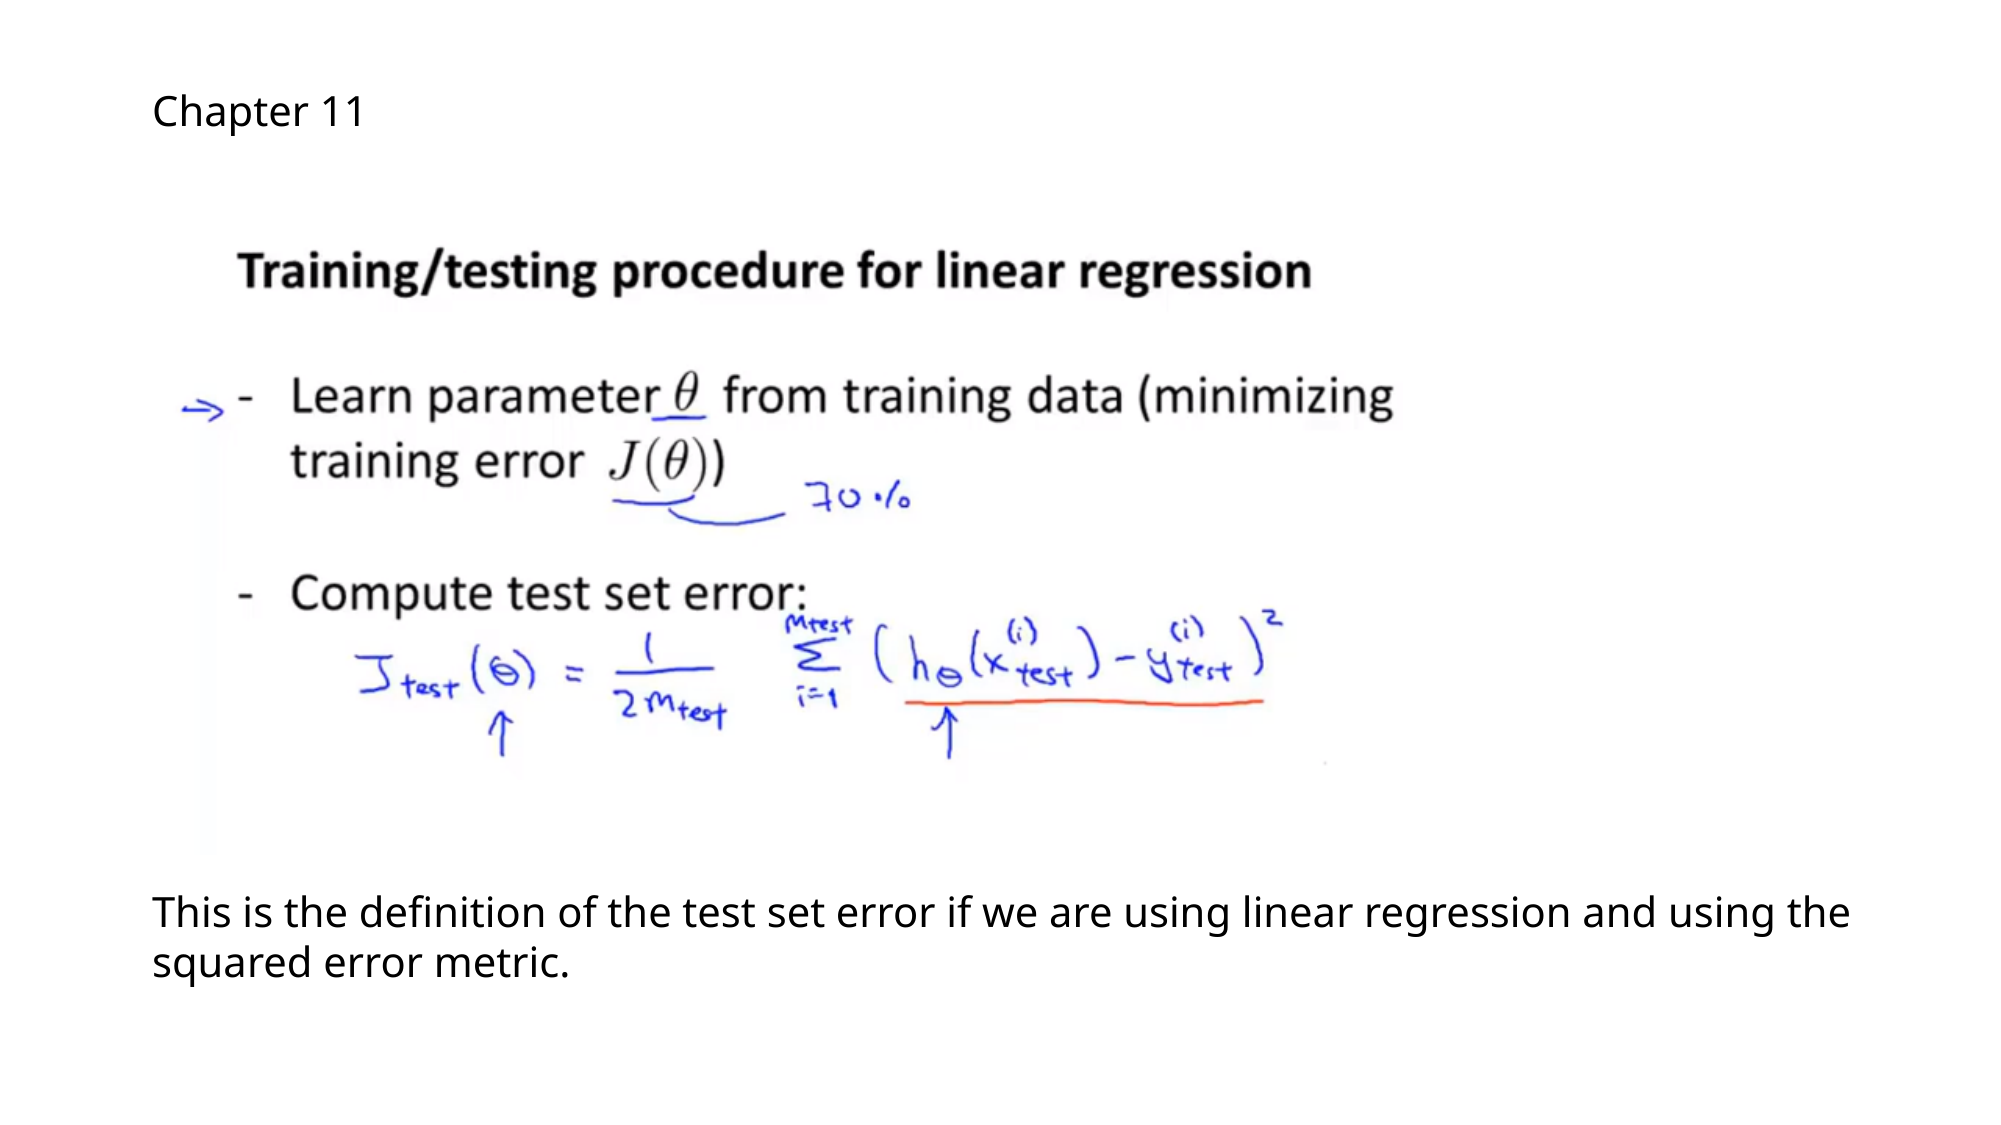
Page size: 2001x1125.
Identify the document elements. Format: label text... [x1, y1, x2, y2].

picture [137, 193, 1517, 855]
text_box Chapter 11 This is the definition of the test set error if we are using linear regression and using the squared error metric. [137, 77, 1926, 993]
